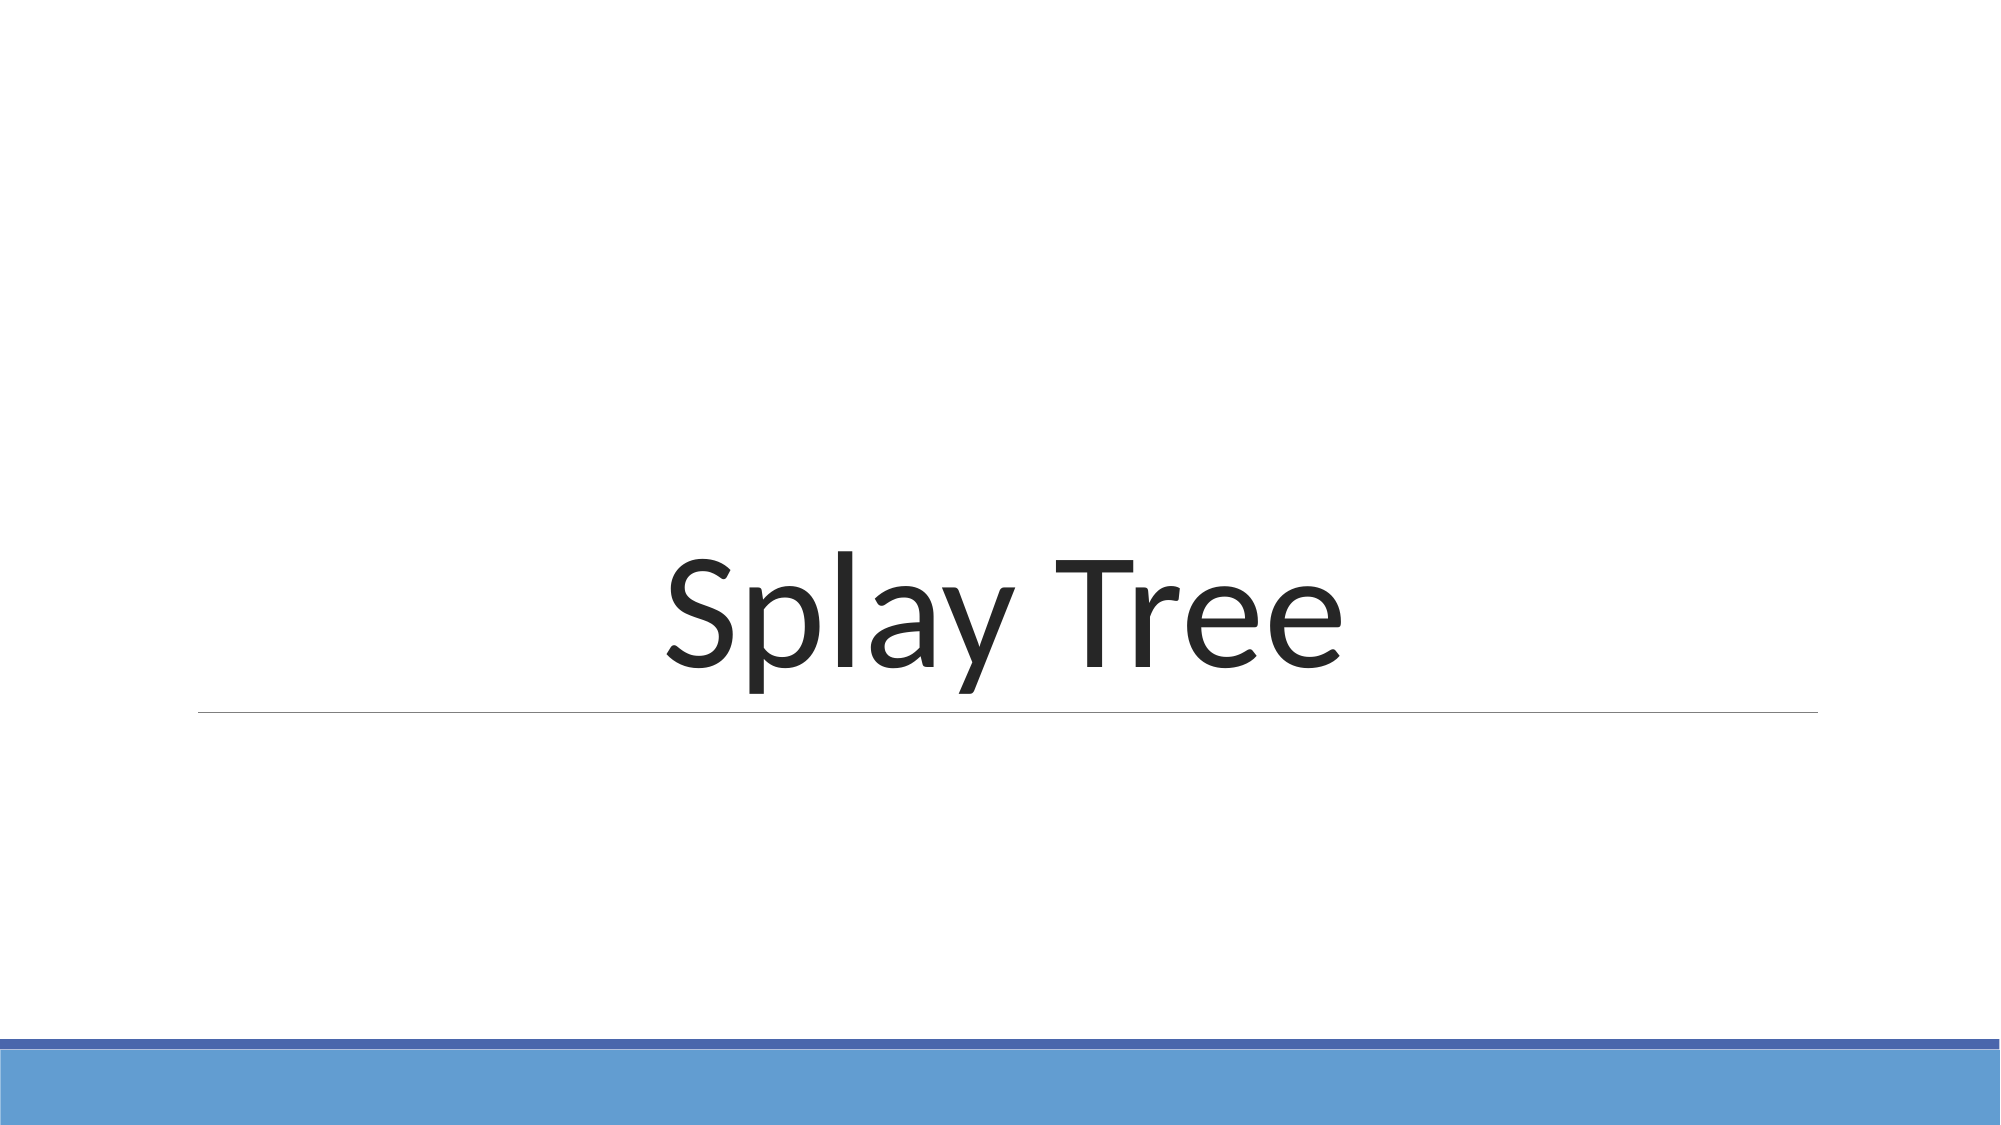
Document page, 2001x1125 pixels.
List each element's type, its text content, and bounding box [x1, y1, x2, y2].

title Splay Tree [180, 124, 1830, 710]
